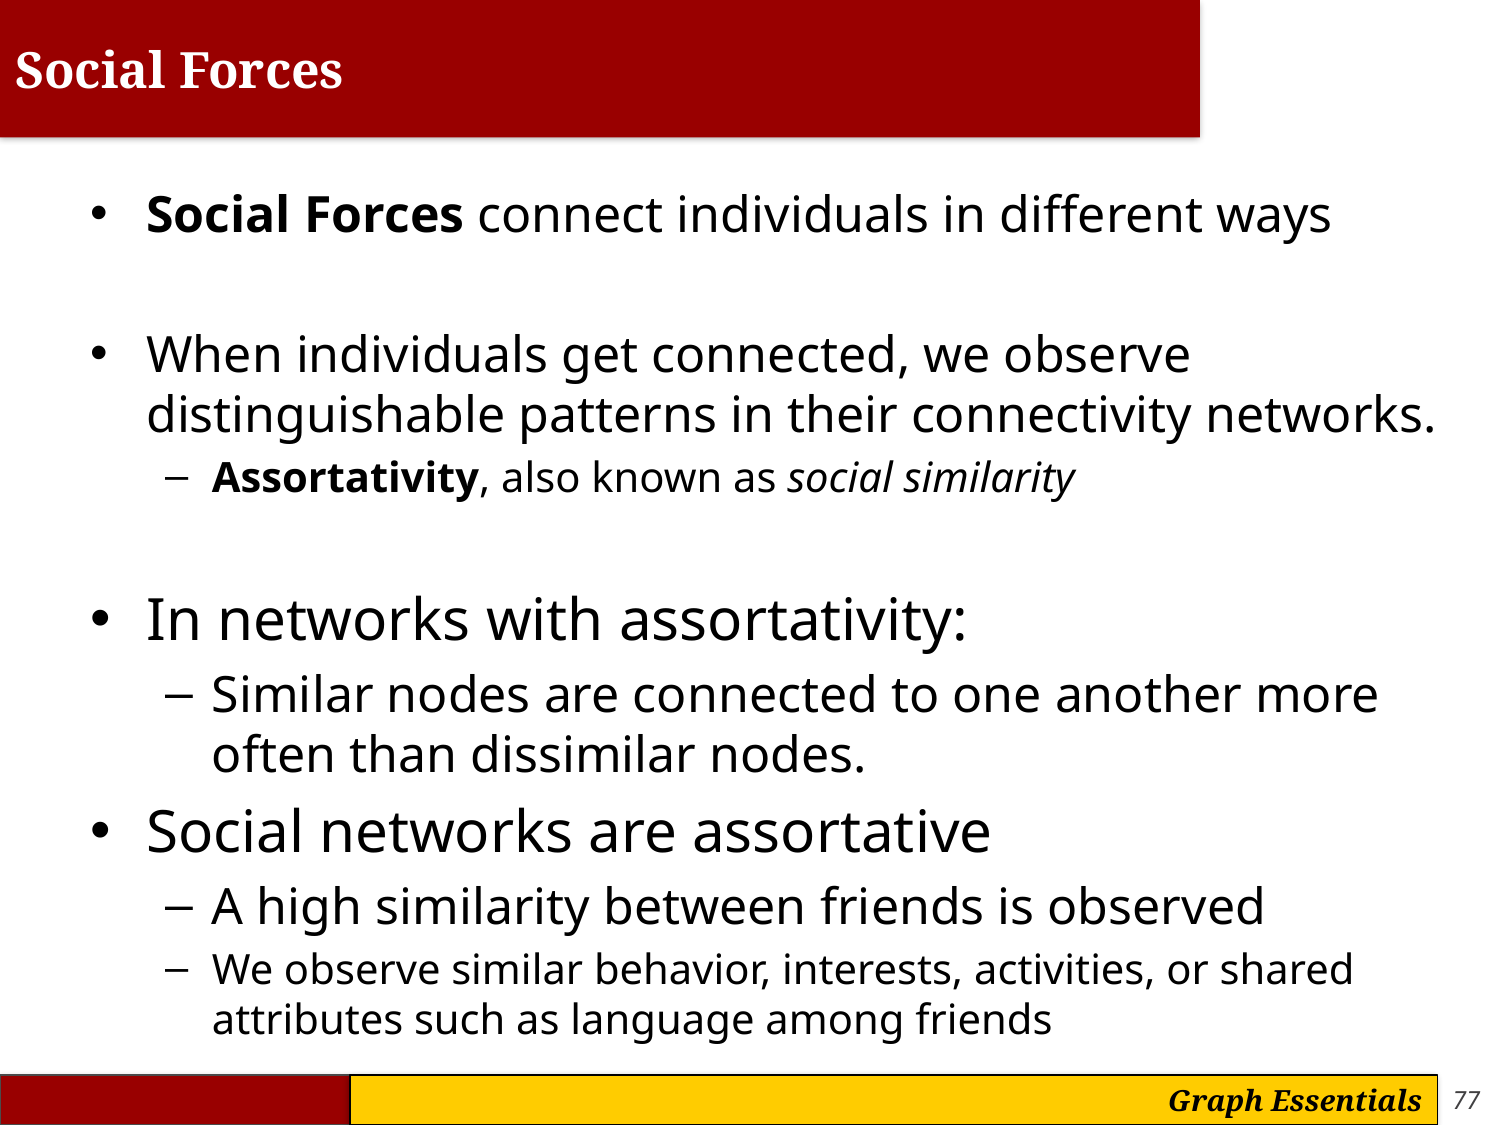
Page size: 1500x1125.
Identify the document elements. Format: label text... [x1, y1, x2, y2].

title Social Forces [0, 0, 1200, 138]
list Social Forces connect individuals in different ways When individuals get connected, we observe distinguishable patterns in their connectivity networks. Assortativity, also known as social similarity In networks with assortativity: Similar nodes are connected to one another more often than dissimilar nodes. Social networks are assortative A high similarity between friends is observed We observe similar behavior, interests, activities, or shared attributes such as language among friends [75, 174, 1475, 1048]
